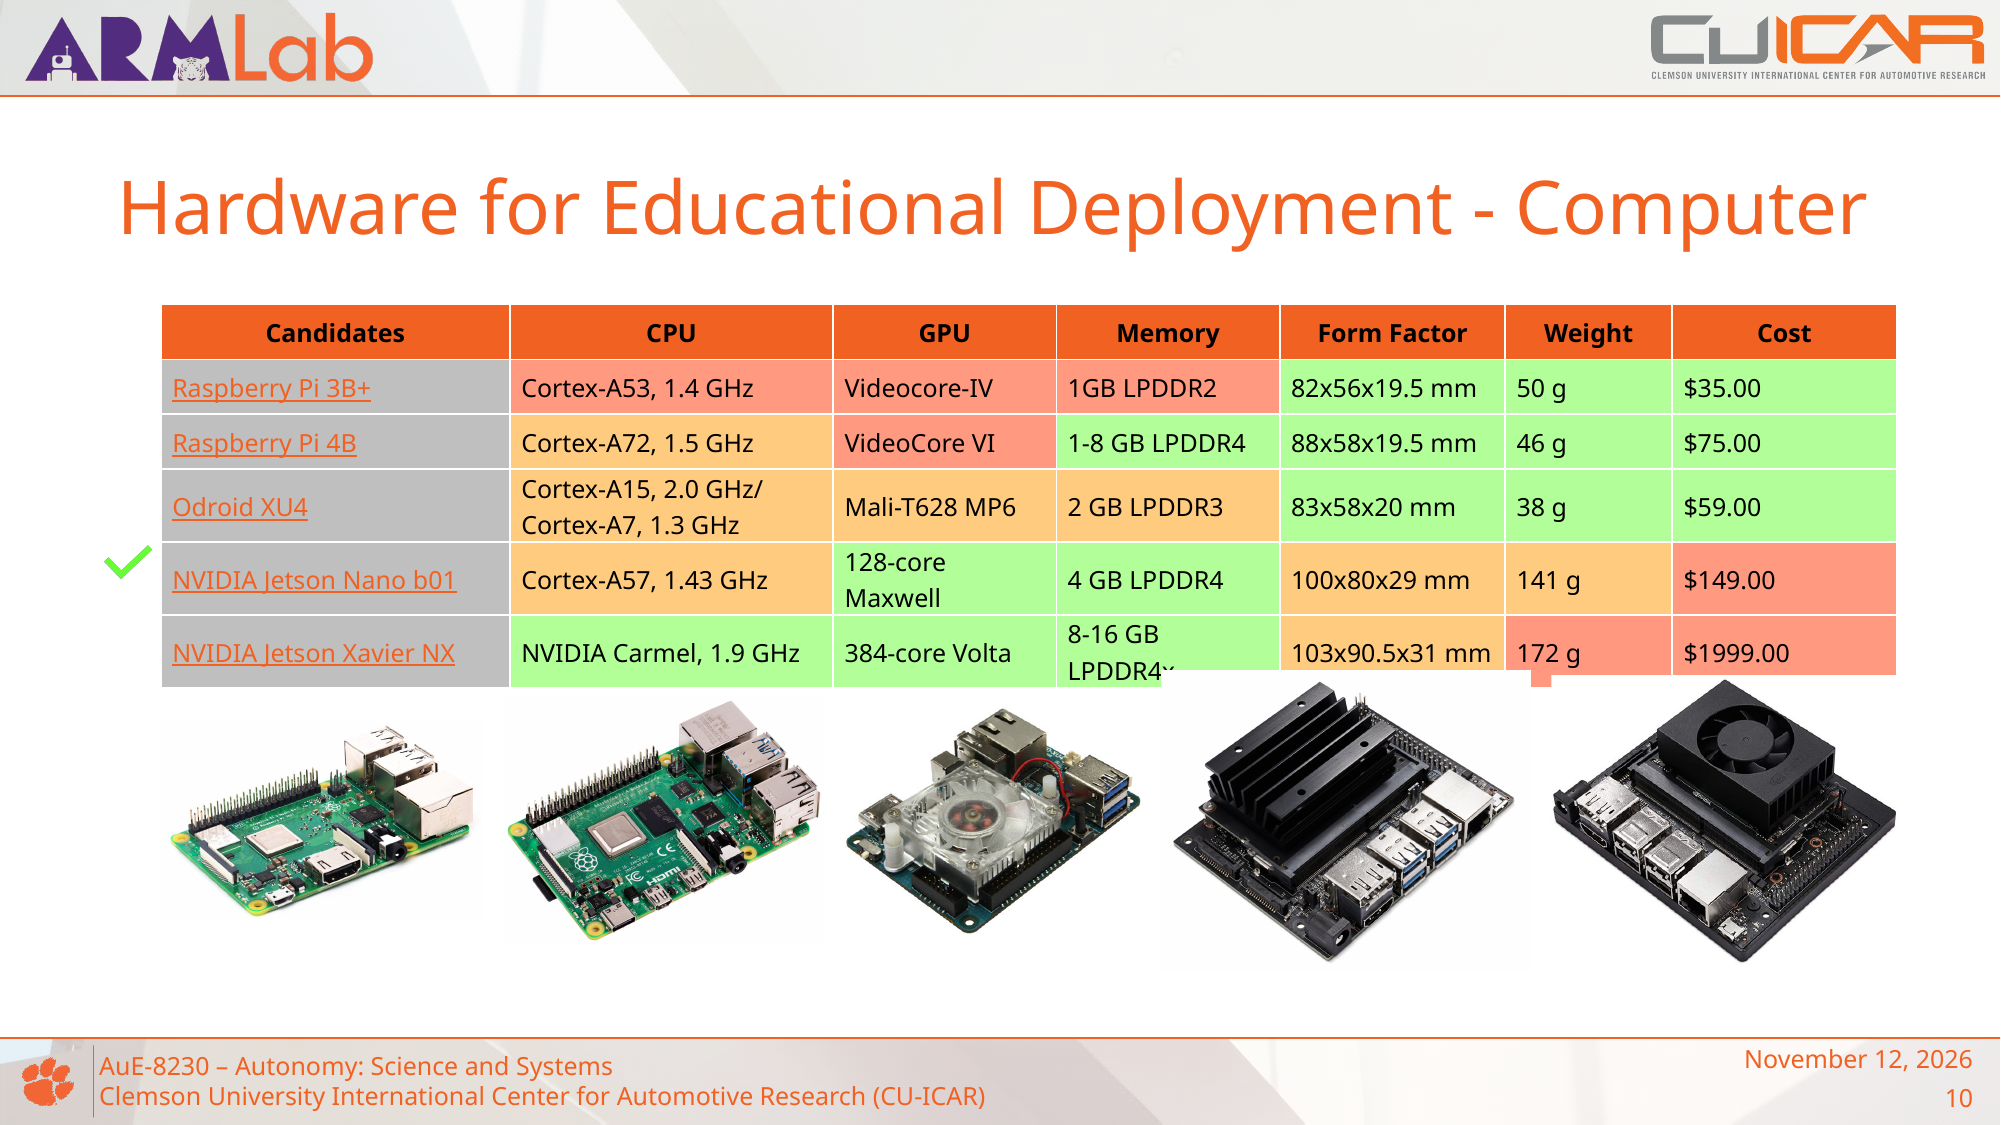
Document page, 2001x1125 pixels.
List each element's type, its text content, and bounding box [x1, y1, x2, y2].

table_cell Cortex-A72, 1.5 GHz [511, 415, 832, 468]
table_cell Cortex-A15, 2.0 GHz/ Cortex-A7, 1.3 GHz [511, 470, 832, 541]
table_cell 100x80x29 mm [1281, 543, 1504, 614]
table_cell Raspberry Pi 4B [162, 415, 509, 468]
table_cell Raspberry Pi 3B+ [162, 360, 509, 413]
table_cell Cortex-A53, 1.4 GHz [511, 360, 832, 413]
table_cell 1-8 GB LPDDR4 [1057, 415, 1279, 468]
picture [0, 1039, 2000, 1125]
table_cell Cortex-A57, 1.43 GHz [511, 543, 832, 614]
table_header Cost [1673, 305, 1896, 359]
table_cell $1999.00 [1673, 616, 1896, 669]
slide_number 10 [1682, 1085, 1989, 1115]
table_cell 50 g [1506, 360, 1671, 413]
table_cell 8-16 GB LPDDR4x [1057, 616, 1279, 669]
table_header Candidates [162, 305, 509, 359]
table_header Weight [1506, 305, 1671, 359]
table_cell $149.00 [1673, 543, 1896, 614]
table_cell 141 g [1506, 543, 1671, 614]
table_cell 172 g [1506, 616, 1671, 669]
title Hardware for Educational Deployment - Computer [103, 153, 1897, 258]
table_cell 2 GB LPDDR3 [1057, 470, 1279, 541]
table_cell $75.00 [1673, 415, 1896, 468]
table_cell 38 g [1506, 470, 1671, 541]
table_cell 4 GB LPDDR4 [1057, 543, 1279, 614]
table_cell NVIDIA Carmel, 1.9 GHz [511, 616, 832, 669]
table_cell NVIDIA Jetson Xavier NX [162, 616, 509, 669]
table_cell Videocore-IV [834, 360, 1056, 413]
table_cell 46 g [1506, 415, 1671, 468]
table_header Memory [1057, 305, 1279, 359]
table_cell 384-core Volta [834, 616, 1056, 669]
table_cell 128-core Maxwell [834, 543, 1056, 614]
picture [102, 537, 153, 588]
table_header Form Factor [1281, 305, 1504, 359]
table_cell 88x58x19.5 mm [1281, 415, 1504, 468]
table_cell 82x56x19.5 mm [1281, 360, 1504, 413]
table_cell Mali-T628 MP6 [834, 470, 1056, 541]
table_cell $35.00 [1673, 360, 1896, 413]
table_cell 1GB LPDDR2 [1057, 360, 1279, 413]
table_cell Odroid XU4 [162, 470, 509, 541]
table_cell 83x58x20 mm [1281, 470, 1504, 541]
table_cell NVIDIA Jetson Nano b01 [162, 543, 509, 614]
table_header CPU [511, 305, 832, 359]
picture [0, 0, 2000, 95]
table_cell $59.00 [1673, 470, 1896, 541]
table_cell 103x90.5x31 mm [1281, 616, 1504, 669]
table_header GPU [834, 305, 1056, 359]
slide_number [1682, 1046, 1989, 1075]
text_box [160, 669, 1898, 972]
table_cell VideoCore VI [834, 415, 1056, 468]
